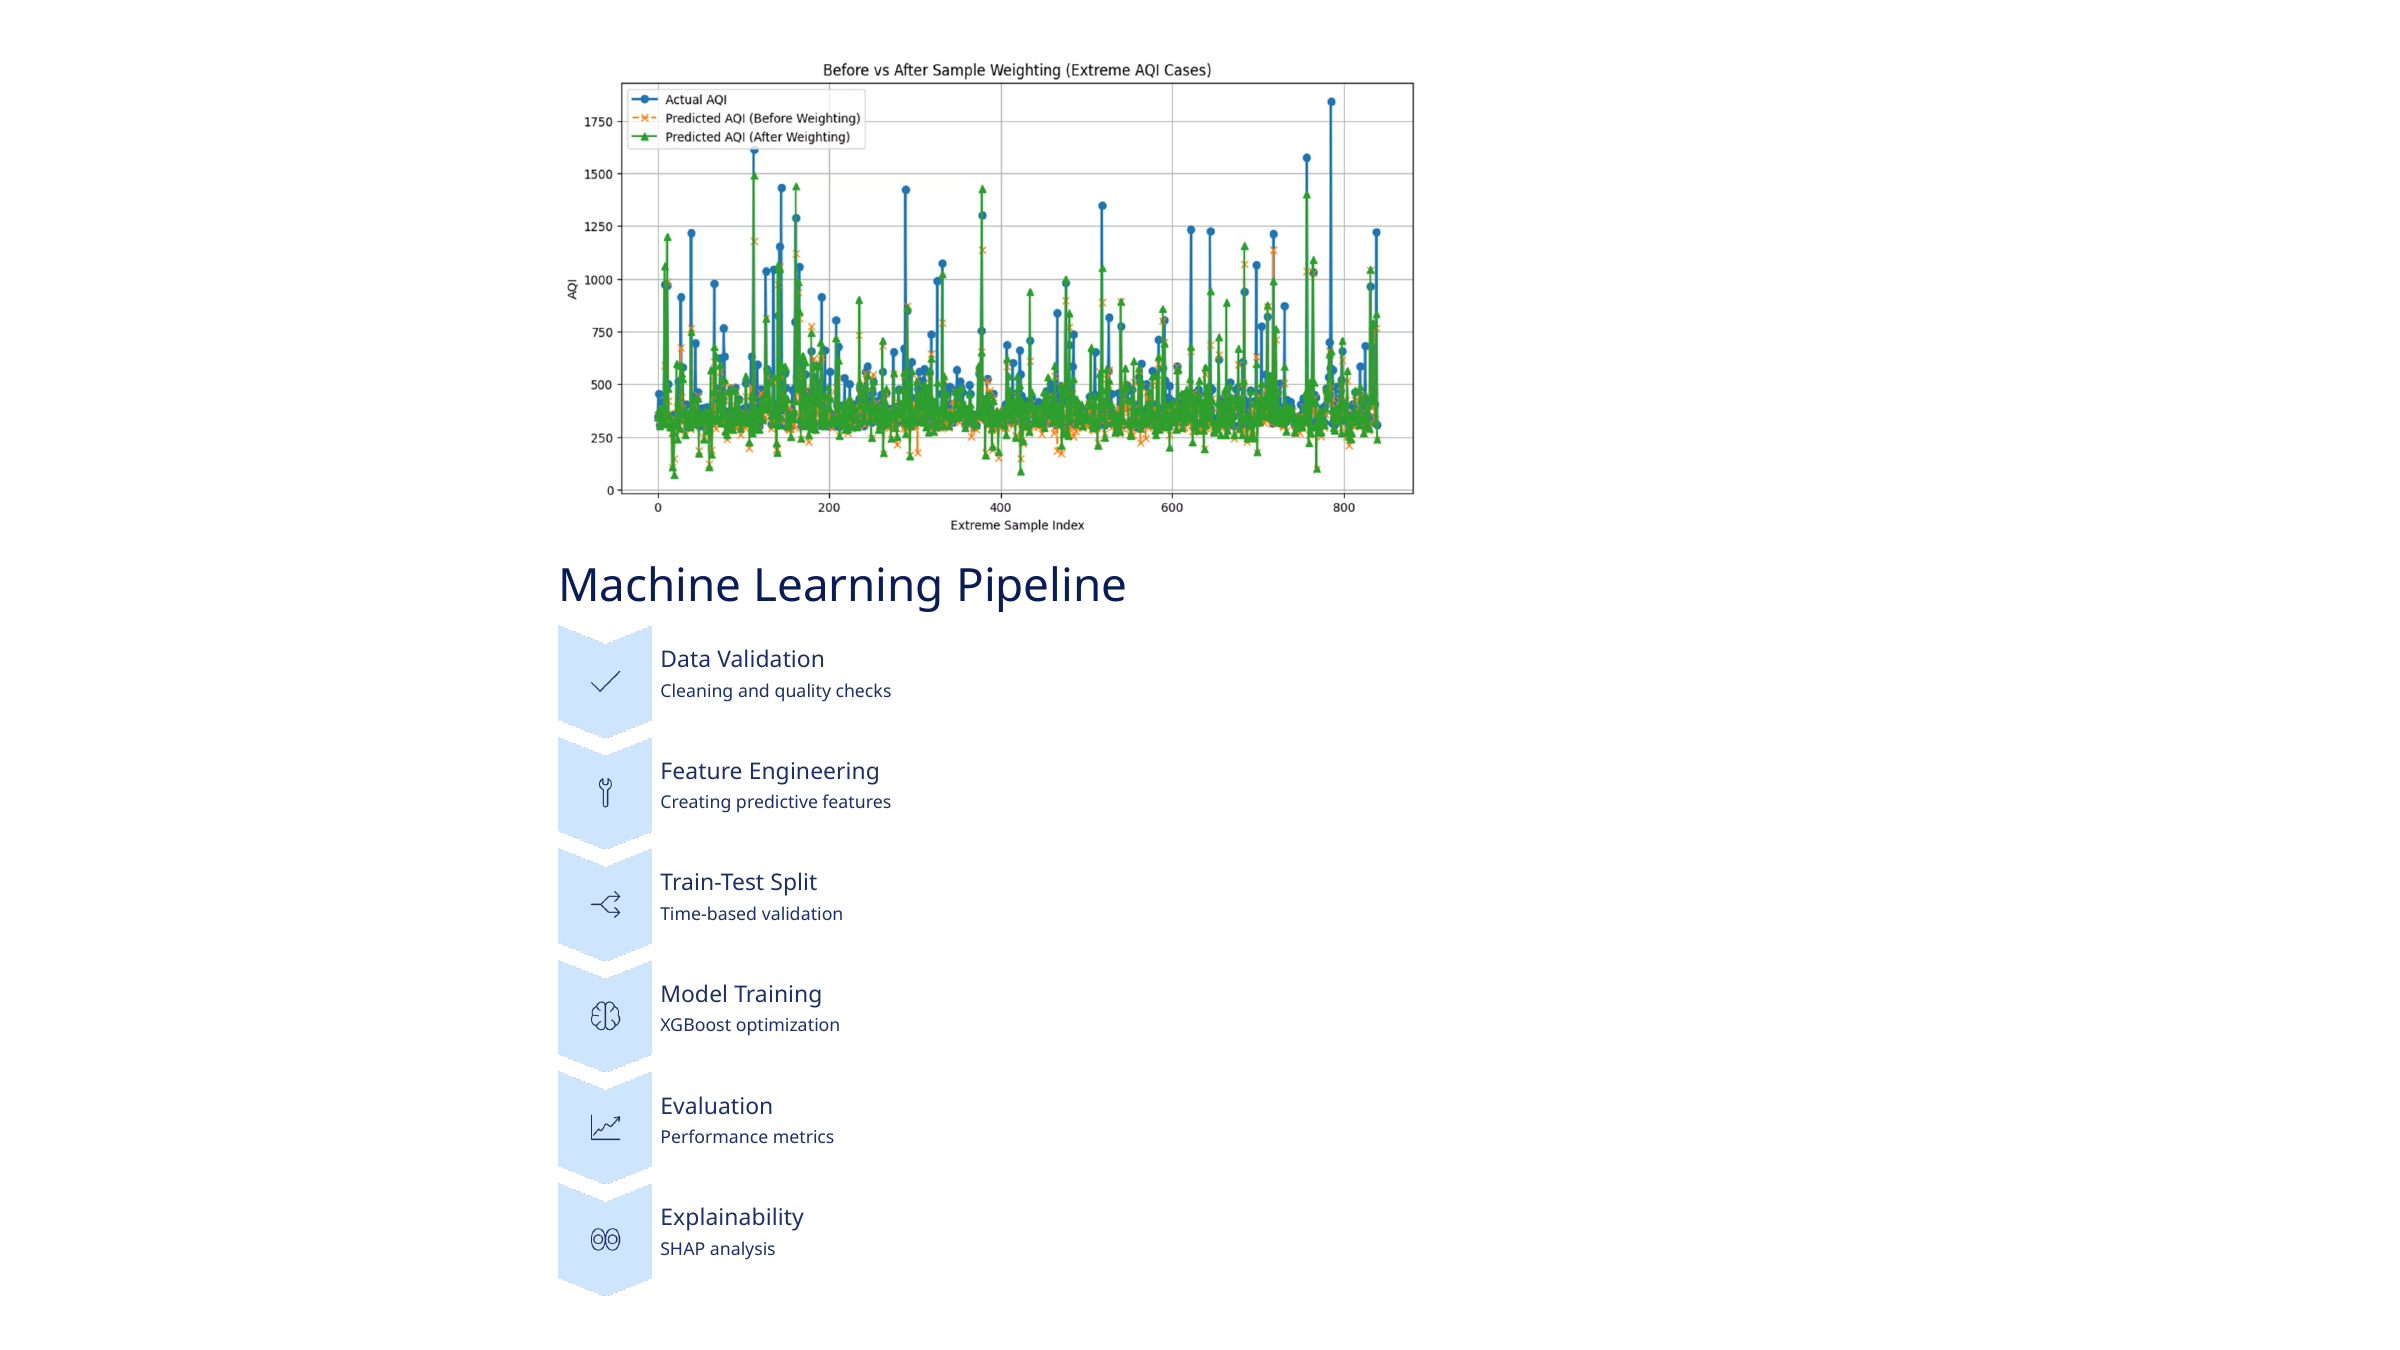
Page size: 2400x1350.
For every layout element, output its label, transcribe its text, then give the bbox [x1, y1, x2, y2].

text_box Time-based validation [660, 901, 1842, 925]
text_box Machine Learning Pipeline [558, 553, 1136, 612]
text_box XGBoost optimization [660, 1013, 1842, 1036]
picture [558, 54, 1421, 540]
text_box Cleaning and quality checks [660, 678, 1842, 701]
text_box Explainability [660, 1202, 893, 1232]
text_box Performance metrics [660, 1125, 1842, 1148]
text_box Evaluation [660, 1090, 893, 1120]
picture [558, 625, 652, 1296]
text_box Train-Test Split [660, 867, 893, 897]
text_box Feature Engineering [660, 755, 893, 785]
text_box Model Training [660, 978, 893, 1008]
text_box Creating predictive features [660, 790, 1842, 813]
text_box SHAP analysis [660, 1236, 1842, 1260]
text_box Data Validation [660, 644, 893, 674]
